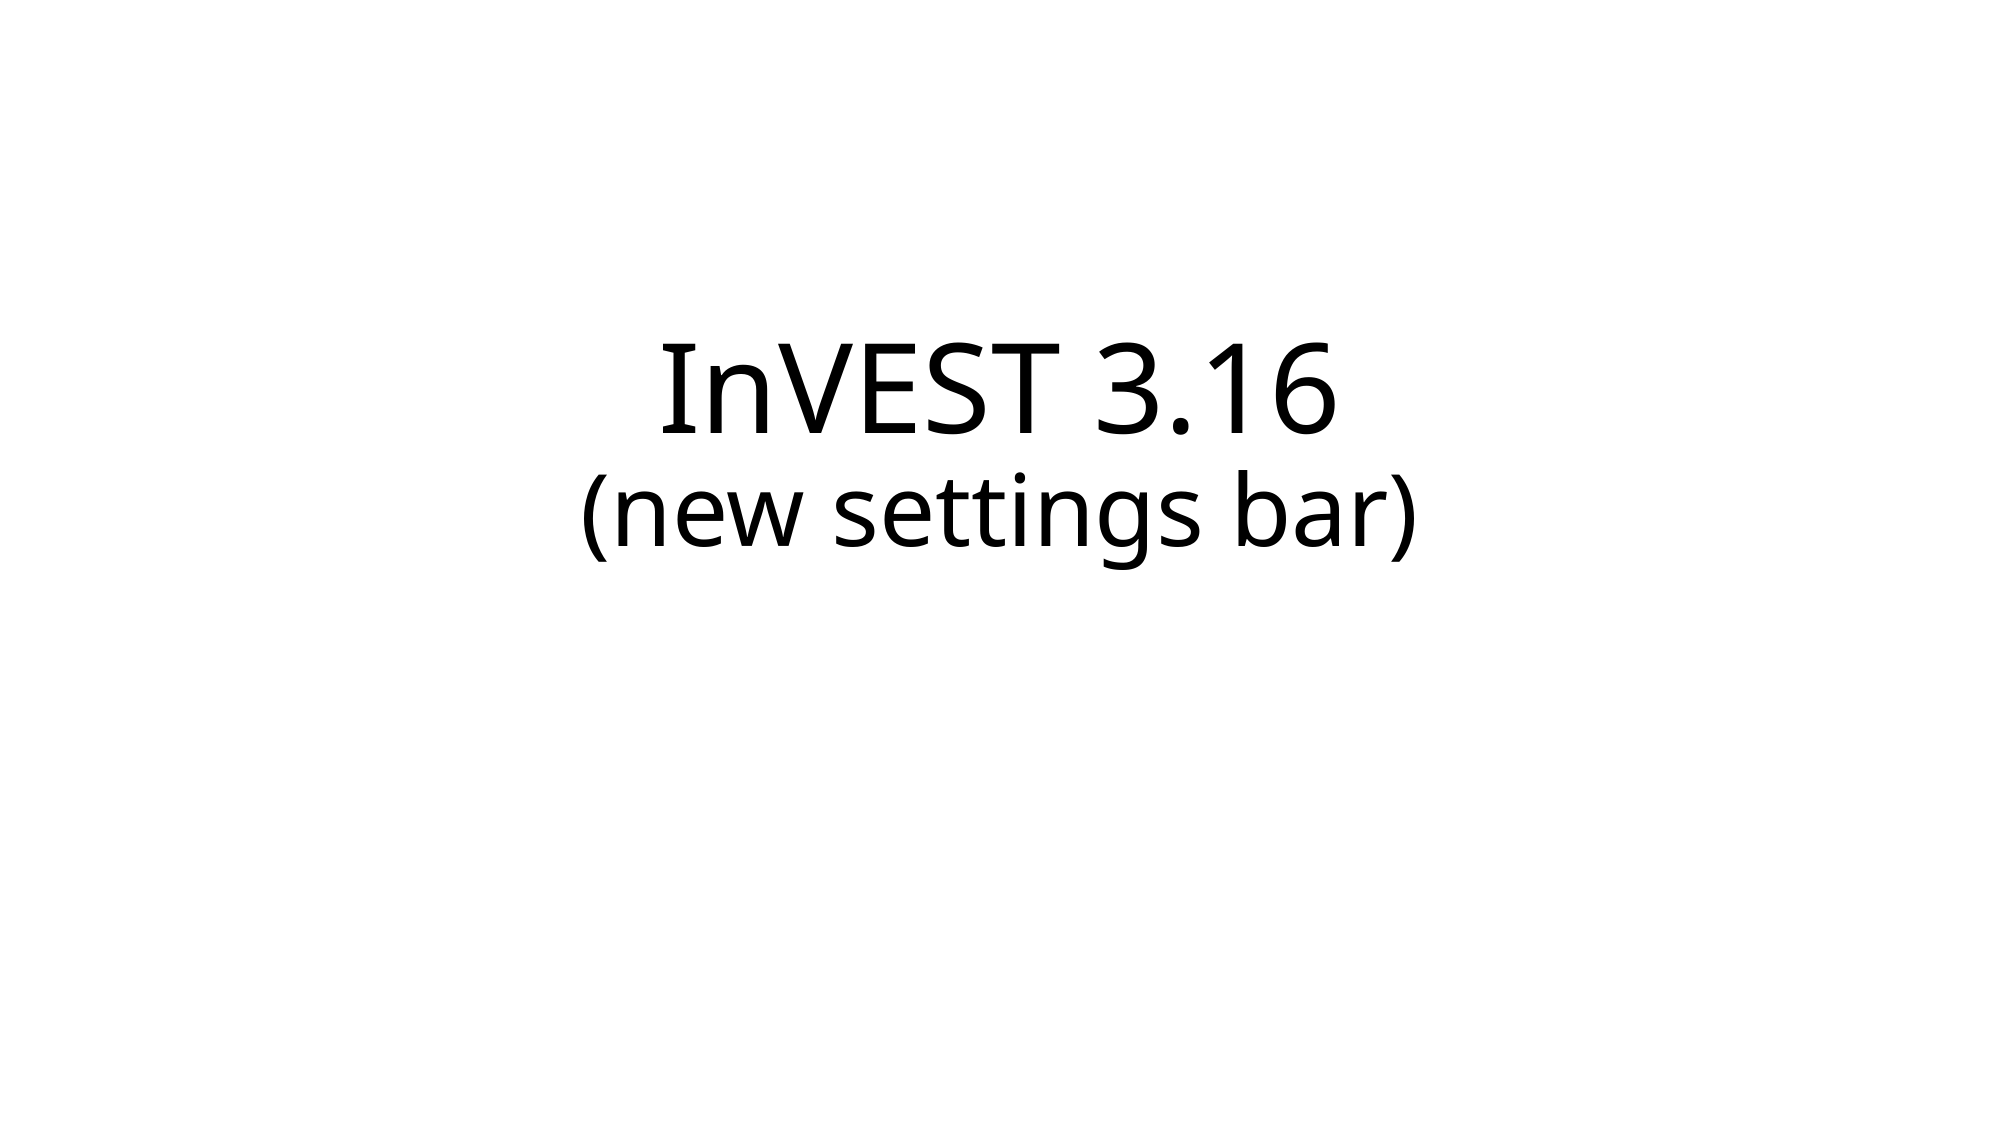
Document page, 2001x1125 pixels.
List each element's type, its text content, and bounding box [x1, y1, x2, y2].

title InVEST 3.16 (new settings bar) [249, 184, 1750, 576]
